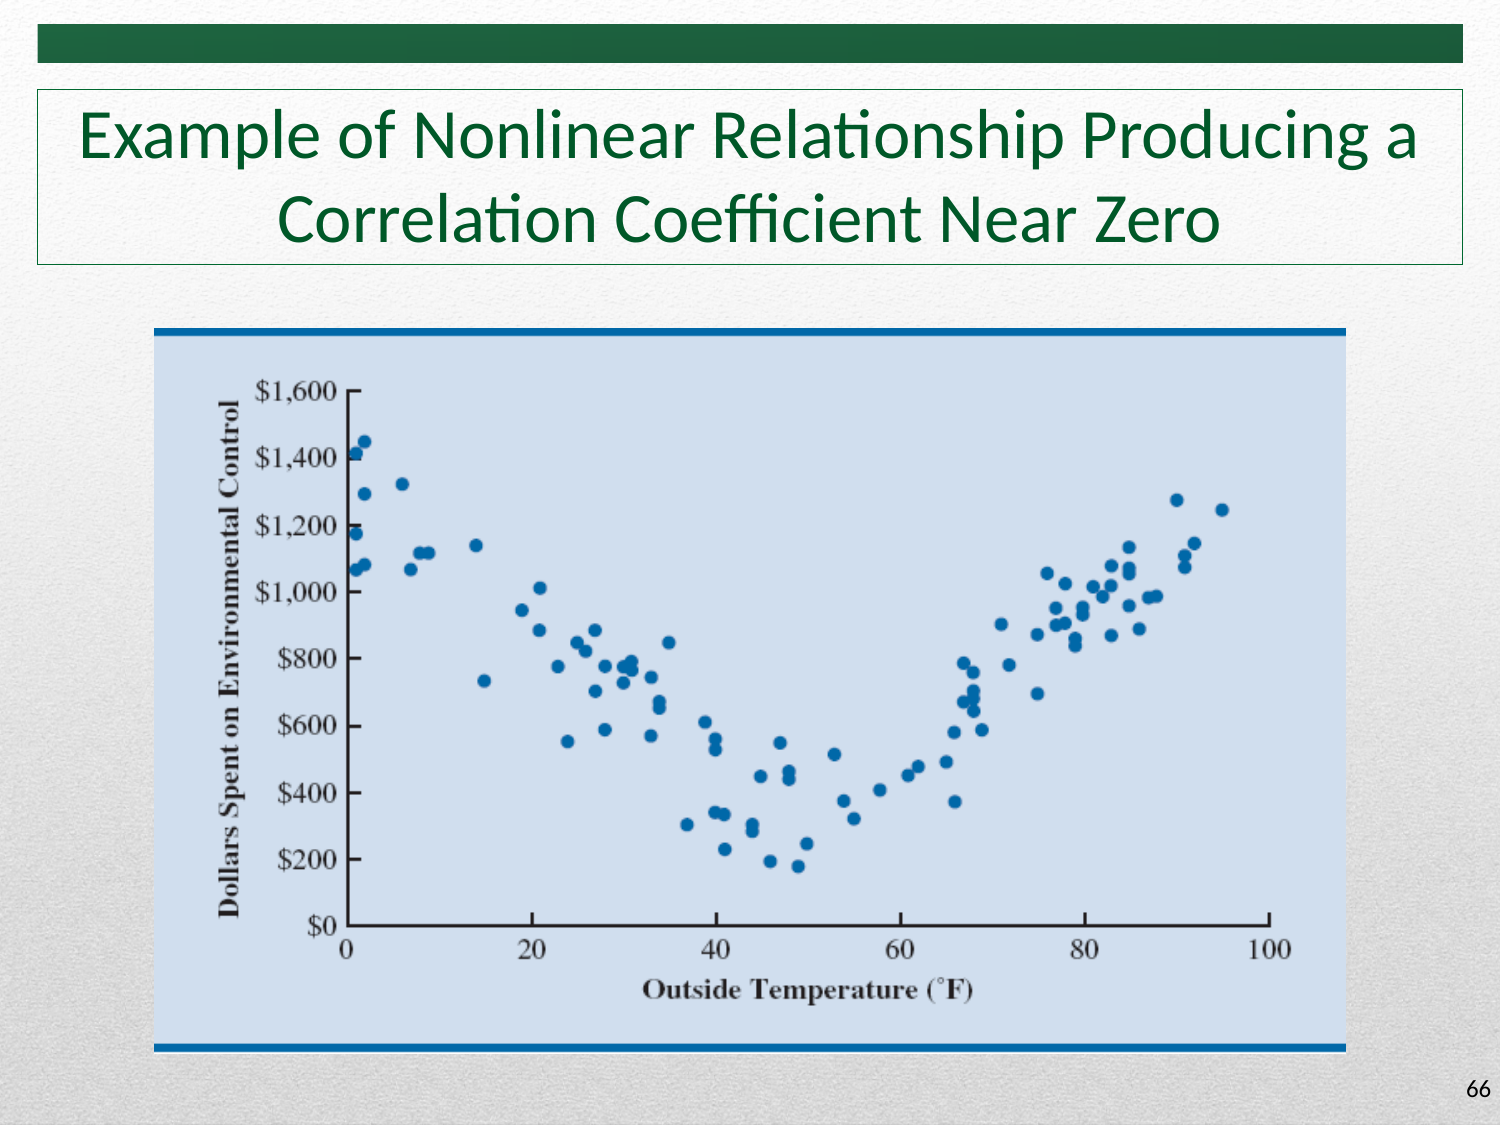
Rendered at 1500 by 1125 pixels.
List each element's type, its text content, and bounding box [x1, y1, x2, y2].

picture [37, 24, 1463, 63]
title Example of Nonlinear Relationship Producing a Correlation Coefficient Near Zero [37, 89, 1463, 265]
picture [153, 328, 1347, 1055]
slide_number 66 [1381, 1065, 1500, 1125]
